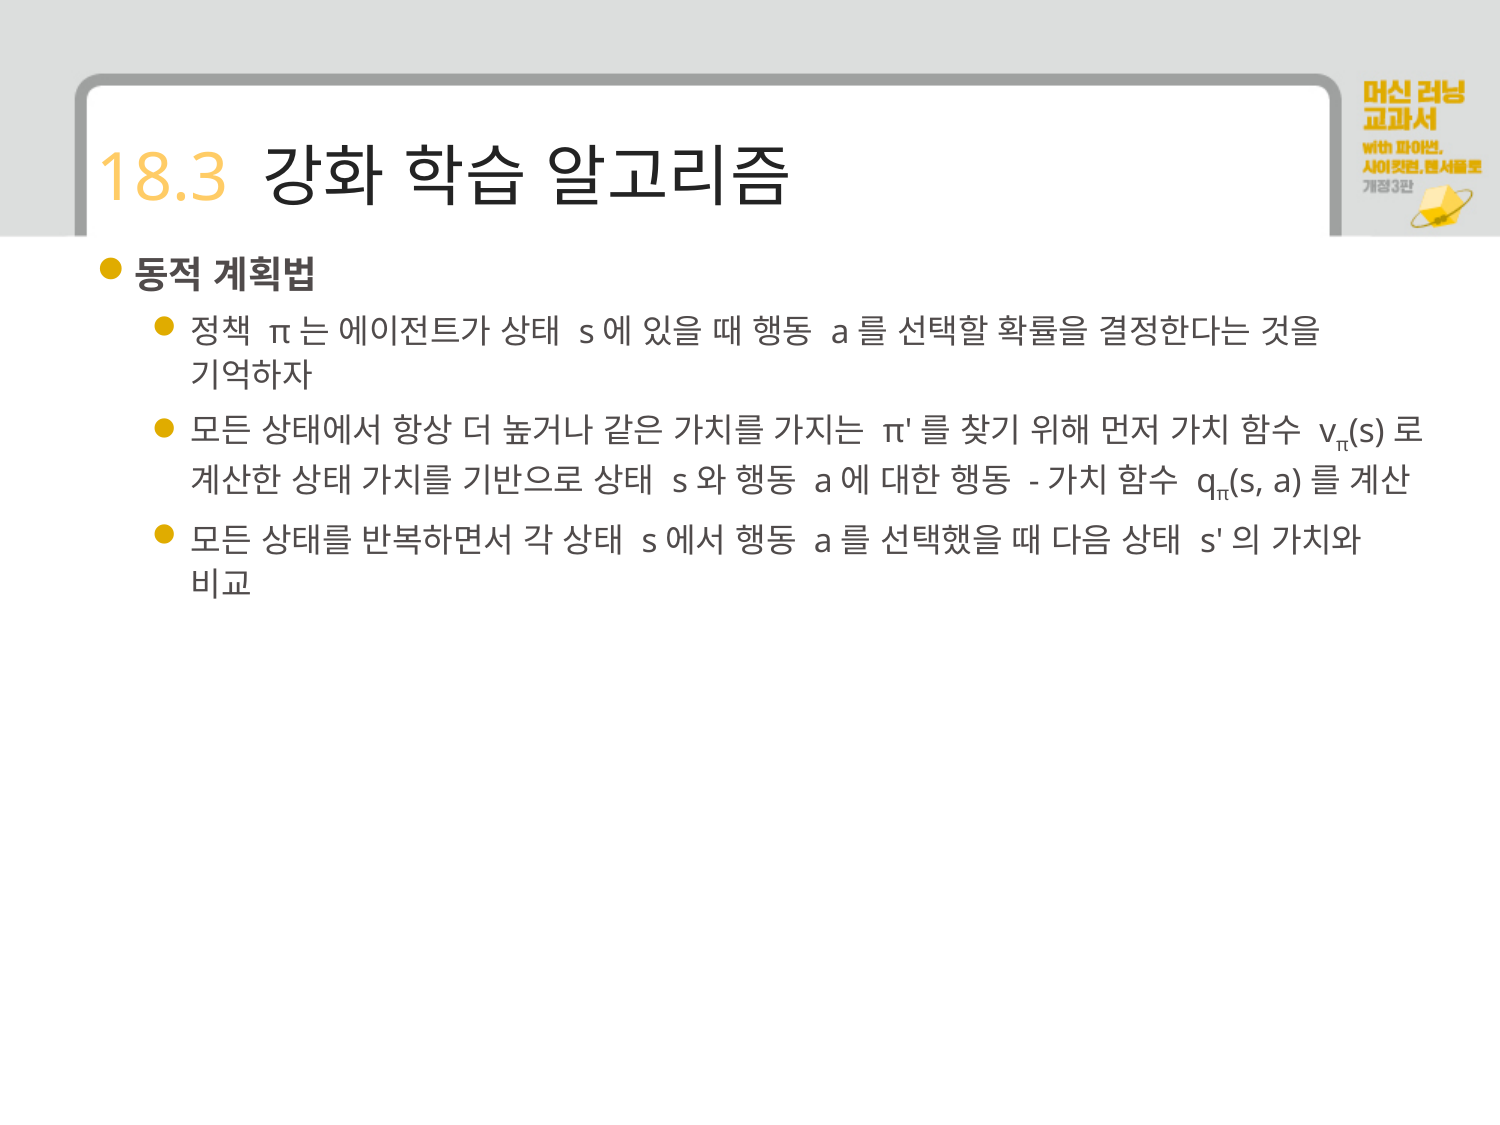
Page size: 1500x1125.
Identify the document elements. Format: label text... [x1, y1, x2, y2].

title 18.3 강화 학습 알고리즘 [81, 90, 1412, 222]
picture [0, 0, 1500, 1125]
list 동적 계획법 정책 π는 에이전트가 상태 s에 있을 때 행동 a를 선택할 확률을 결정한다는 것을 기억하자 모든 상태에서 항상 더 높거나 같은 가치를 가지는 π'를 찾기 위해 먼저 가치 함수 vπ(s)로 계산한 상태 가치를 기반으로 상태 s와 행동 a에 대한 행동 -가치 함수 qπ(s, a)를 계산 모든 상태를 반복하면서 각 상태 s에서 행동 a를 선택했을 때 다음 상태 s'의 가치와 비교 [81, 239, 1440, 1054]
